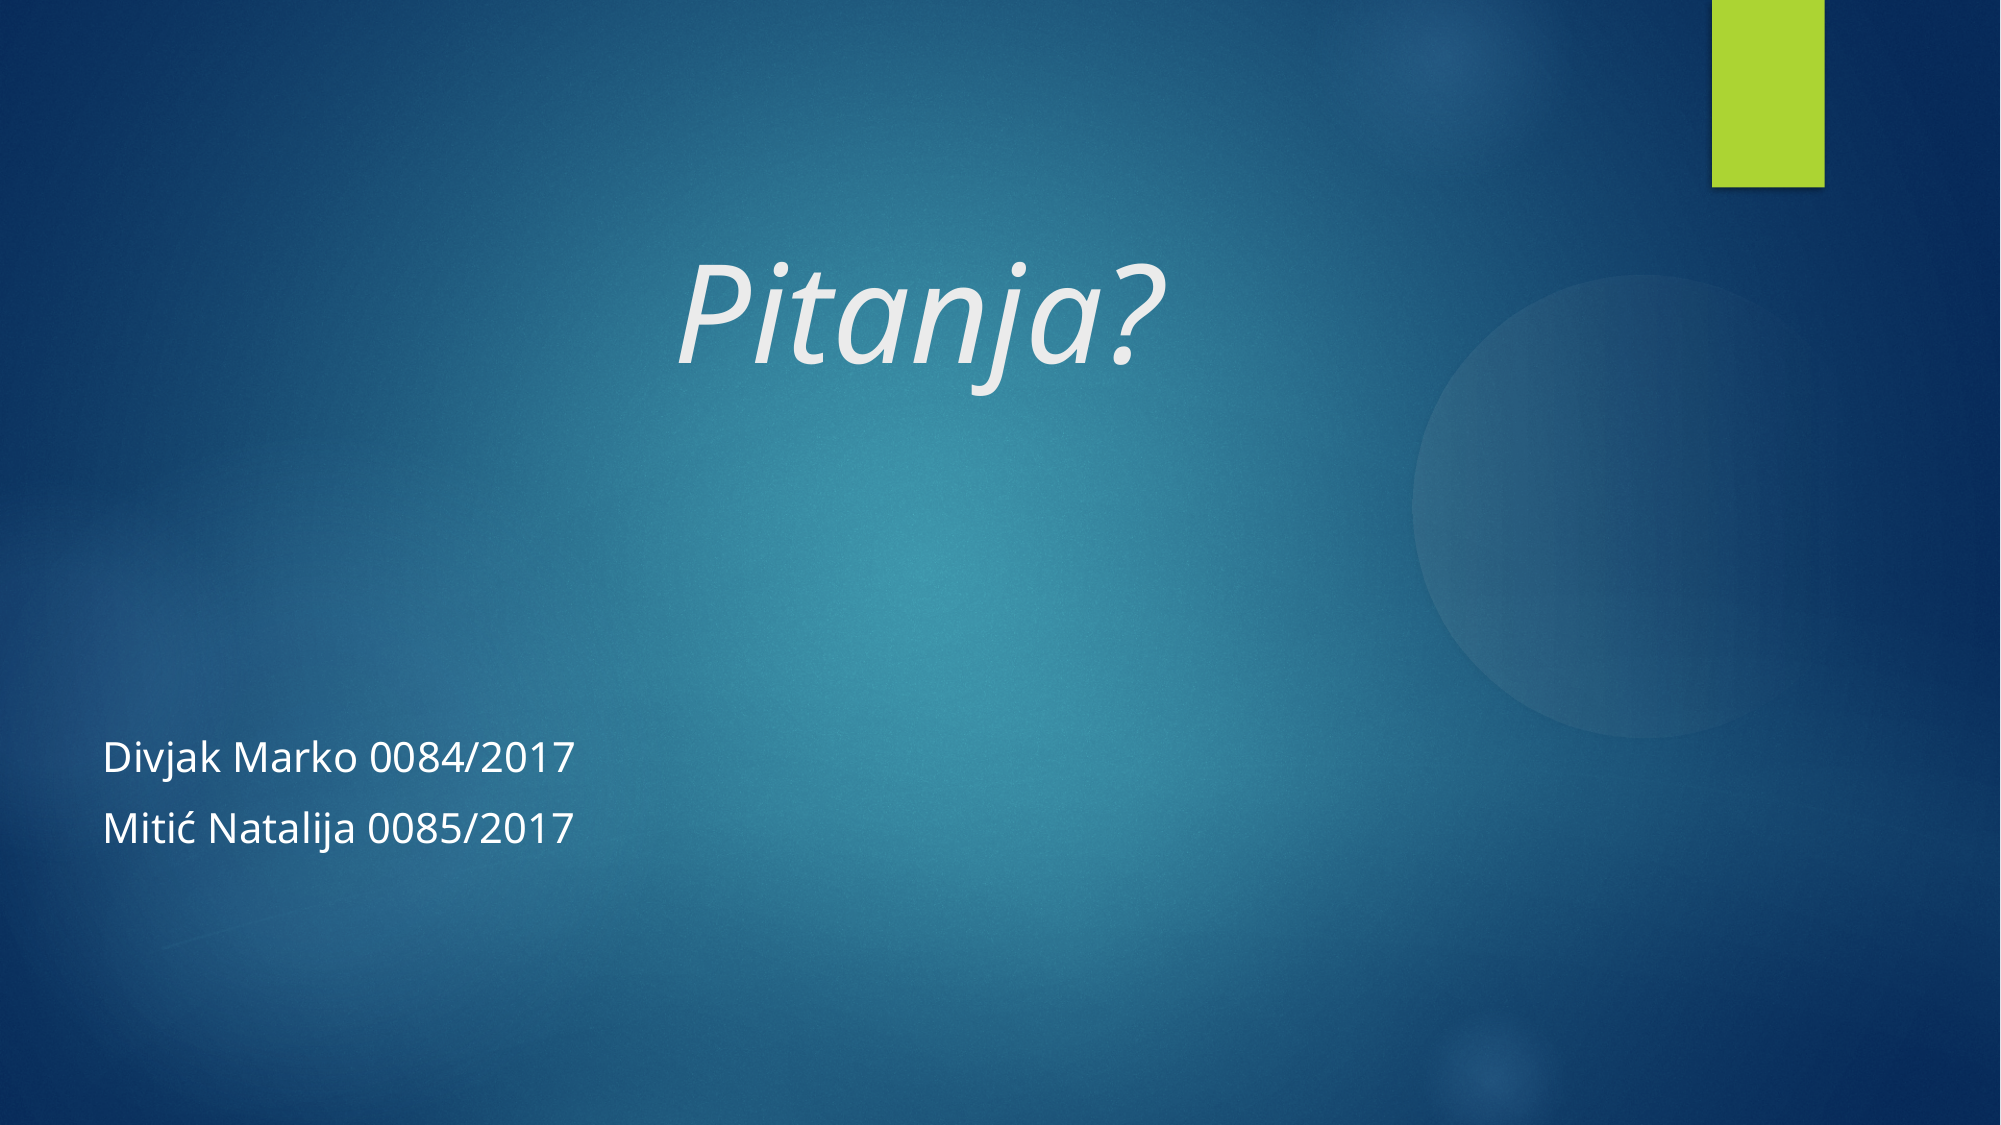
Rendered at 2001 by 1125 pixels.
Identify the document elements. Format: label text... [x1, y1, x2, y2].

text_box Pitanja? [658, 218, 1285, 544]
text_box Divjak Marko 0084/2017 Mitić Natalija 0085/2017 [87, 659, 1536, 924]
picture [0, 0, 2001, 1125]
